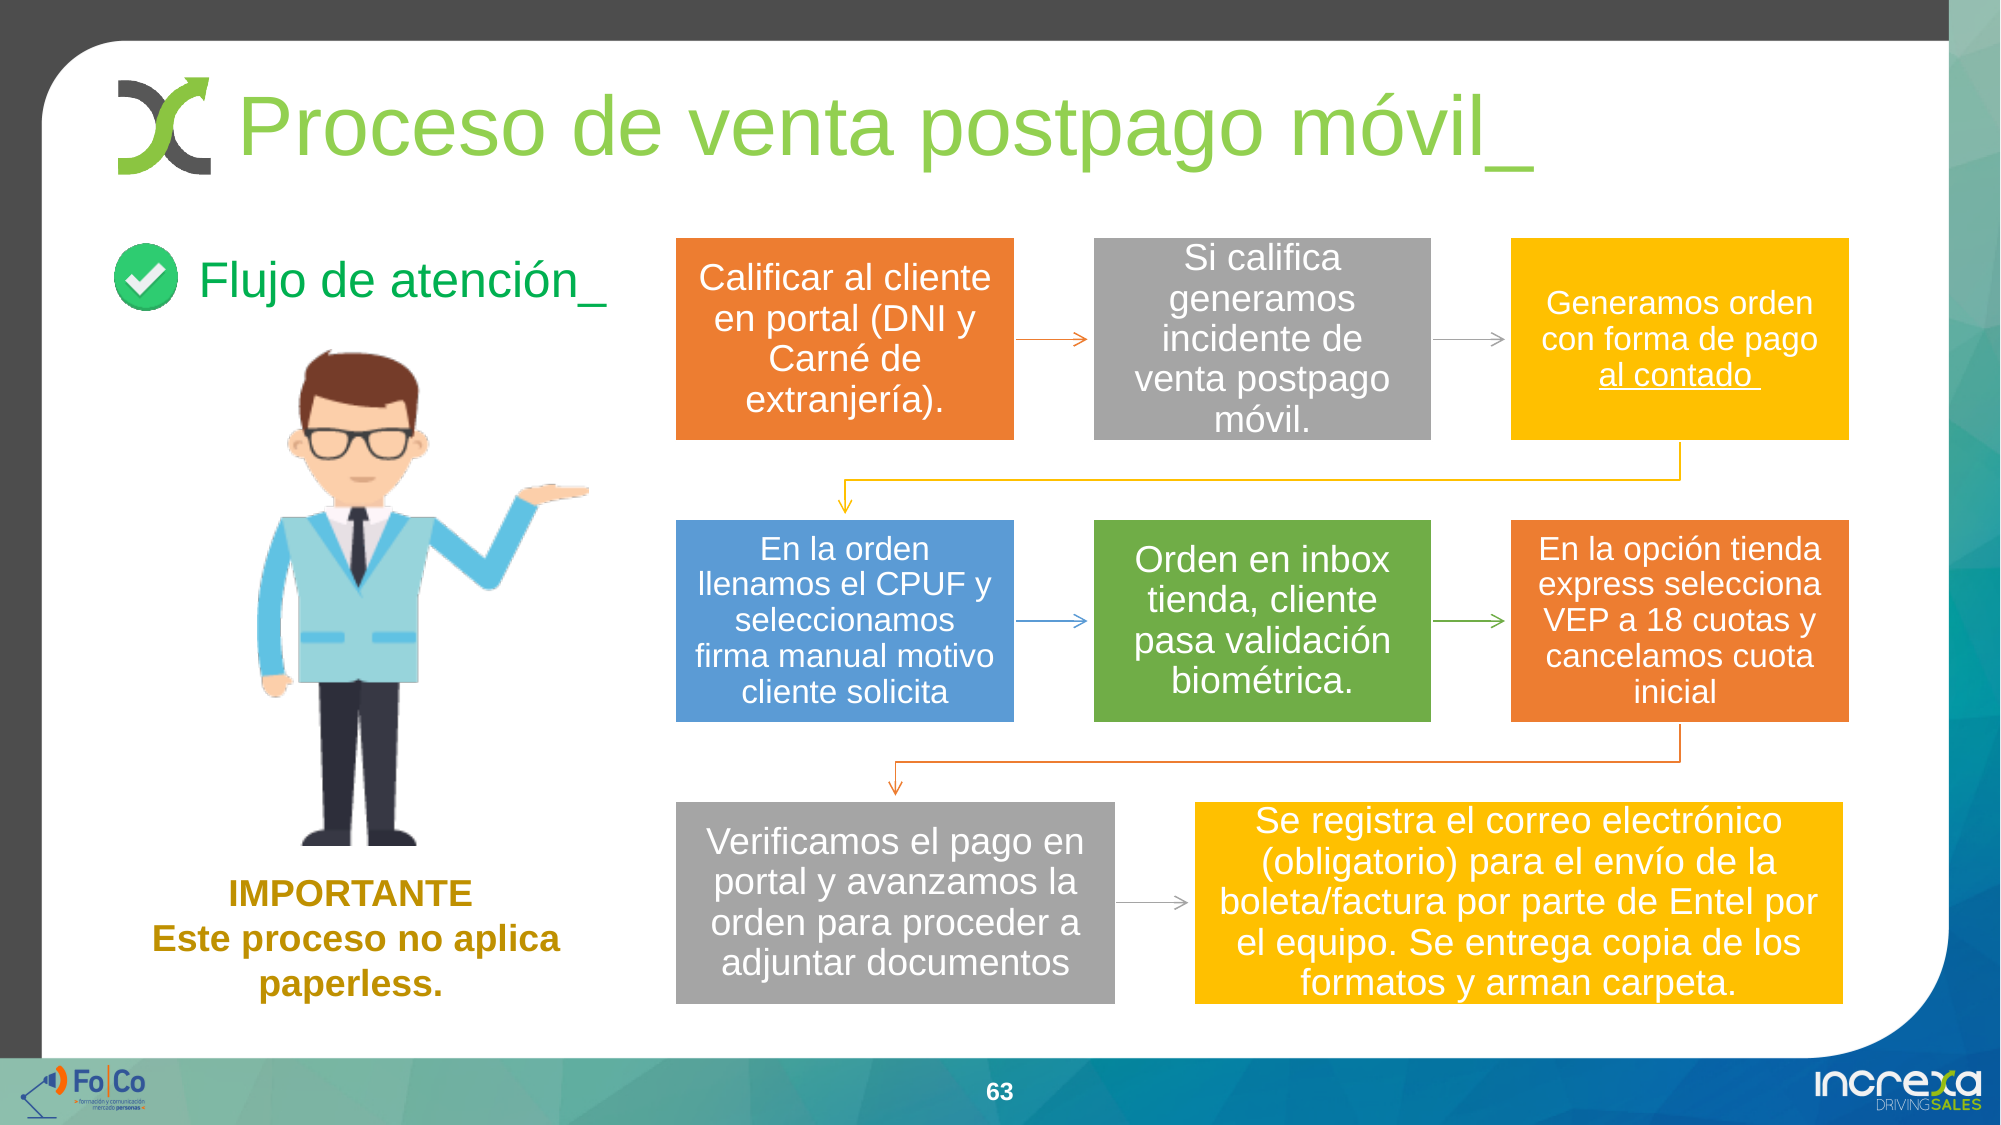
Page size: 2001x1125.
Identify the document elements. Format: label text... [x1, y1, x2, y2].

picture [0, 0, 2001, 1125]
text_box Flujo de atención_ [183, 239, 661, 315]
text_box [661, 236, 1864, 1006]
title Proceso de venta postpago móvil_ [222, 74, 1778, 182]
slide_number 63 [774, 1060, 1225, 1121]
text_box IMPORTANTE Este proceso no aplica paperless. [40, 861, 662, 1012]
